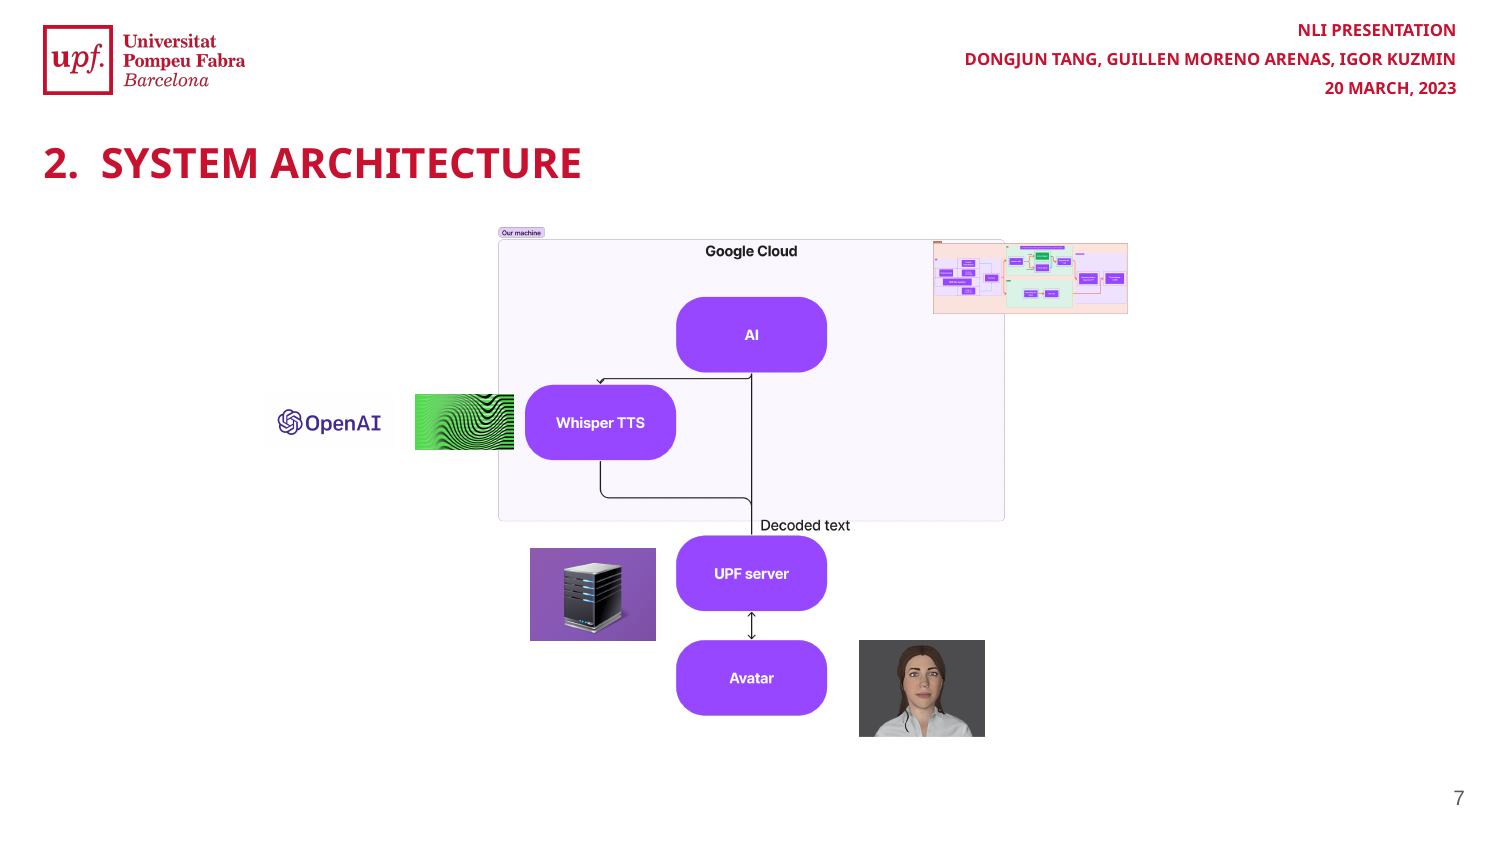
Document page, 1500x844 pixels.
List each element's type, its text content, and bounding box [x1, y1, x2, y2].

picture [415, 225, 1130, 737]
slide_number ‹#› [1389, 764, 1480, 830]
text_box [43, 20, 1460, 100]
picture [262, 394, 396, 450]
text_box 2. SYSTEM ARCHITECTURE [43, 122, 1315, 203]
